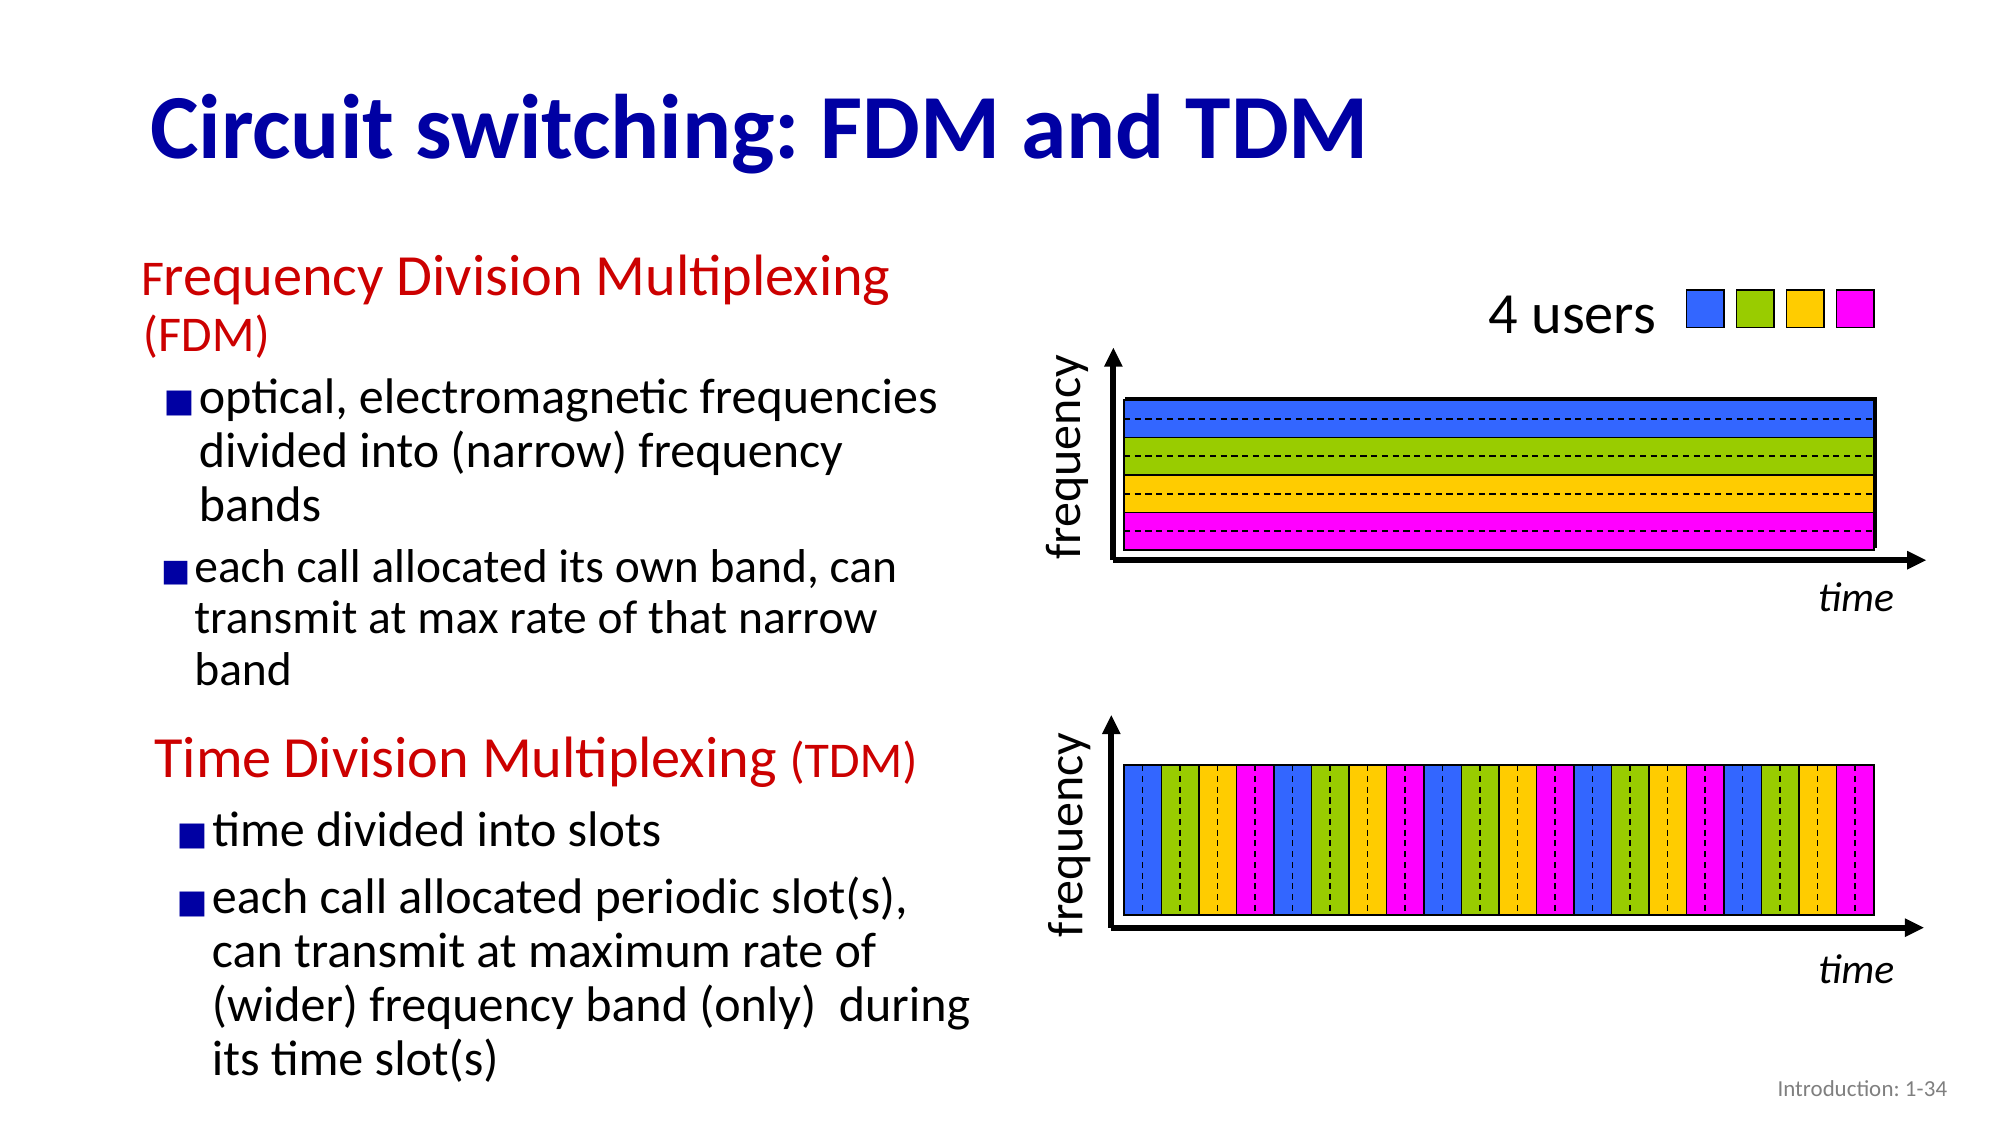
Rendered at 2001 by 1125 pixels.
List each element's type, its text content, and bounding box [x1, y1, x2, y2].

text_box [1024, 715, 1925, 1001]
slide_number Introduction: 1-34 [1512, 1056, 1963, 1117]
list Frequency Division Multiplexing (FDM) optical, electromagnetic frequencies divided into (narrow) frequency bands [126, 237, 990, 563]
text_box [1123, 764, 1141, 916]
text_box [1123, 418, 1875, 532]
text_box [1142, 764, 1856, 916]
text_box each call allocated periodic slot(s), can transmit at maximum rate of (wider) frequency band (only) during its time slot(s) [139, 863, 1005, 1125]
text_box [1473, 267, 1875, 354]
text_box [1856, 764, 1875, 916]
text_box Time Division Multiplexing (TDM) time divided into slots [139, 720, 1006, 1125]
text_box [1022, 337, 1927, 629]
text_box each call allocated its own band, can transmit at max rate of that narrow band [124, 533, 988, 705]
title Circuit switching: FDM and TDM [135, 55, 1861, 202]
